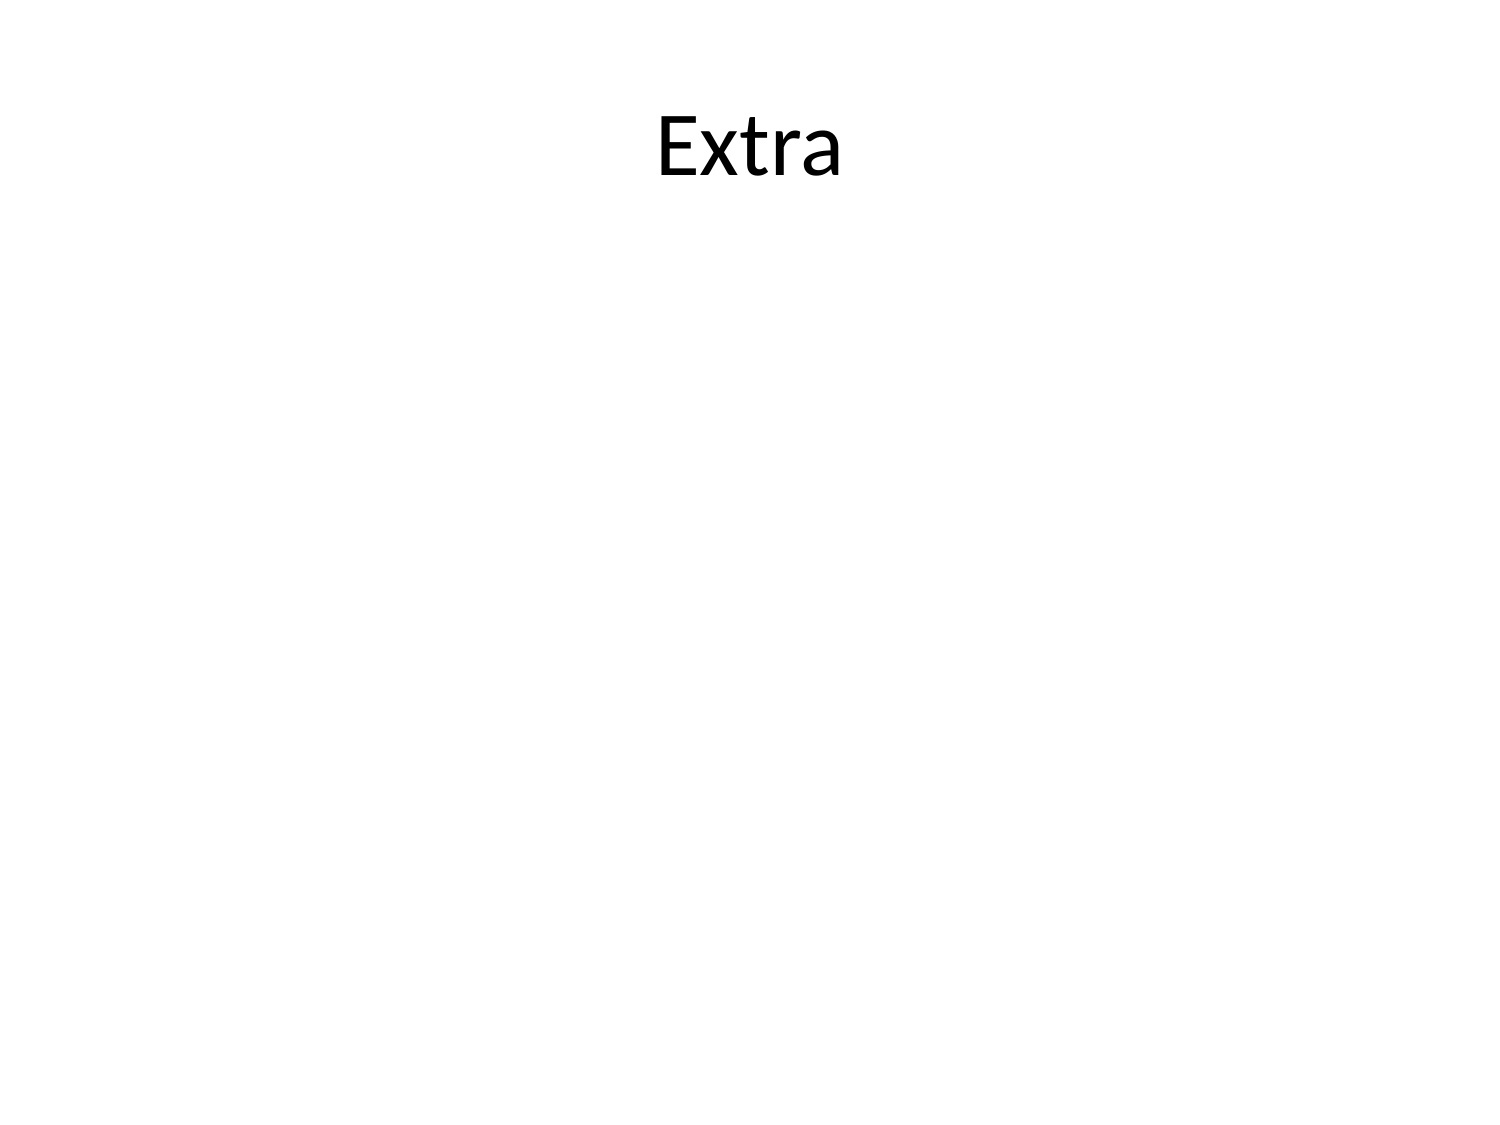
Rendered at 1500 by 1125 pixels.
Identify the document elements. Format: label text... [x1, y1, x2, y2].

title Extra [75, 45, 1425, 233]
